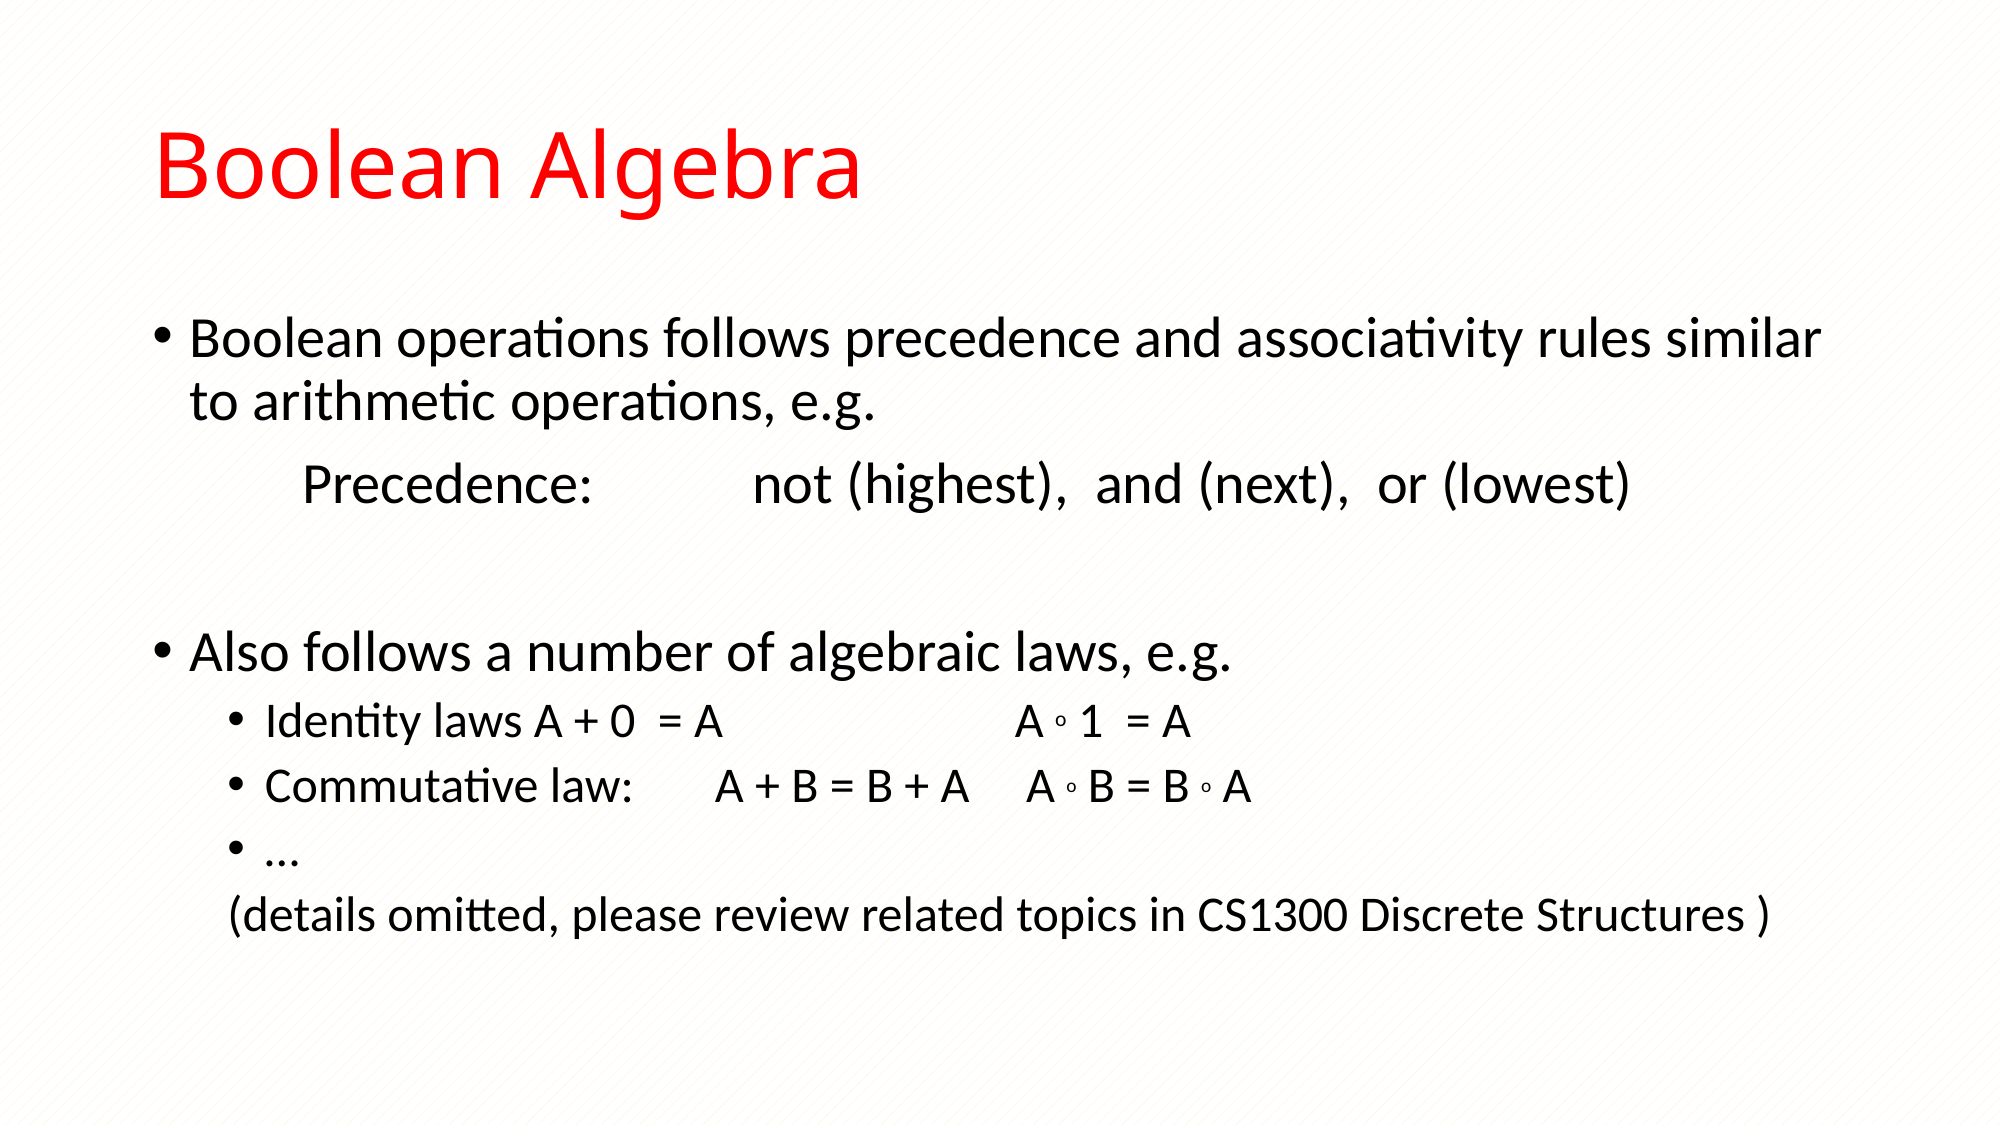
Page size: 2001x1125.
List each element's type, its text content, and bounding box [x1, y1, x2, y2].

list Boolean operations follows precedence and associativity rules similar to arithmetic operations, e.g. Precedence: not (highest), and (next), or (lowest) Also follows a number of algebraic laws, e.g. Identity laws A + 0 = A A o 1 = A Commutative law: A + B = B + A A o B = B o A … (details omitted, please review related topics in CS1300 Discrete Structures ) [137, 299, 1863, 1014]
title Boolean Algebra [137, 59, 1863, 278]
